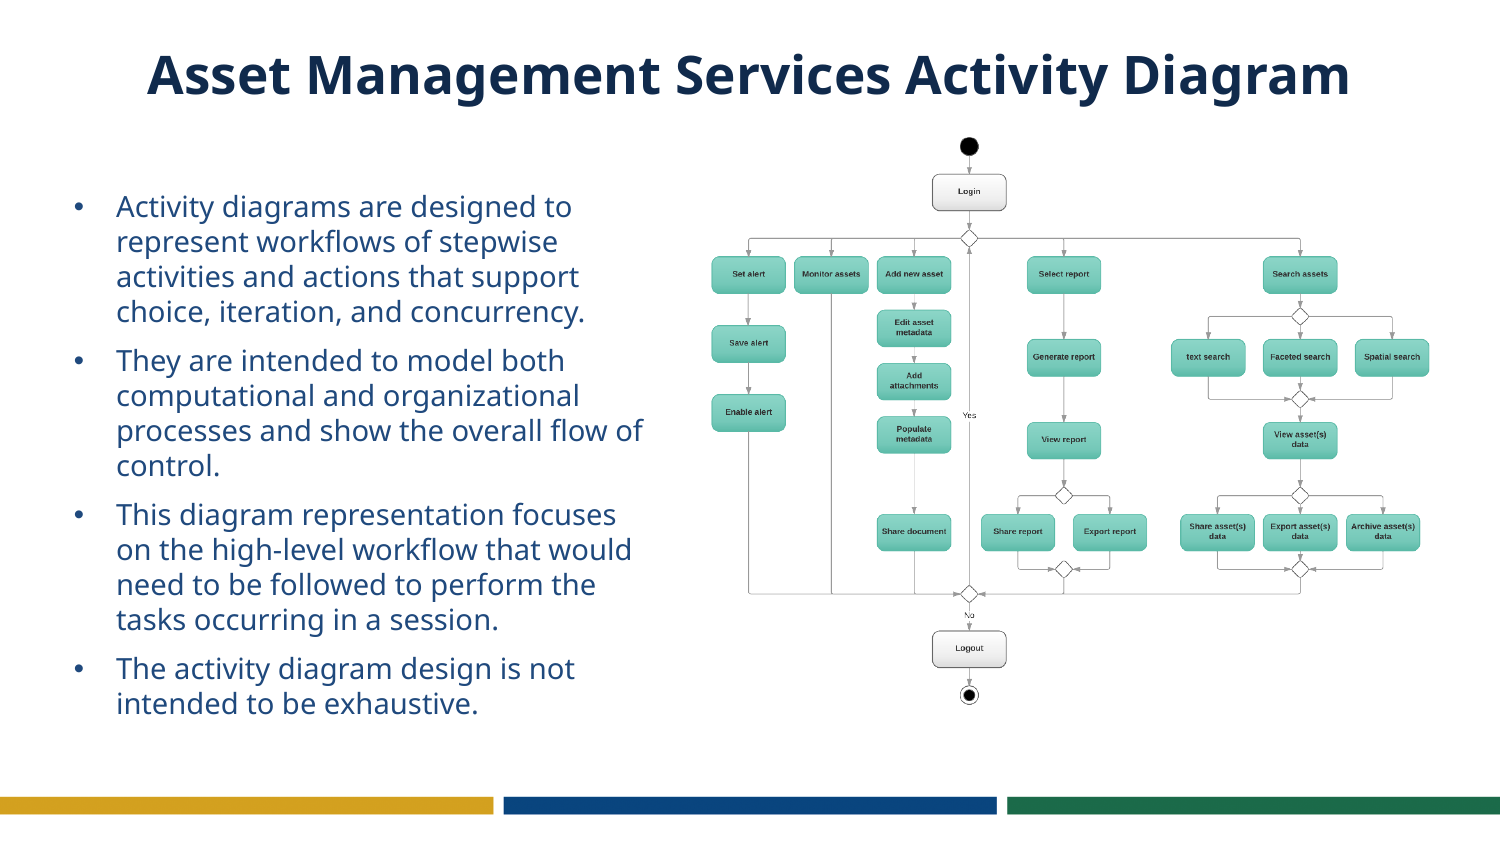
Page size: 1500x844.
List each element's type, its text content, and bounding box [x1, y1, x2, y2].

picture [684, 128, 1456, 716]
title Asset Management Services Activity Diagram [75, 33, 1425, 175]
picture [0, 785, 1500, 822]
text_box Activity diagrams are designed to represent workflows of stepwise activities and actions that support choice, iteration, and concurrency. They are intended to model both computational and organizational processes and show the overall flow of control. This diagram representation focuses on the high-level workflow that would need to be followed to perform the tasks occurring in a session. The activity diagram design is not intended to be exhaustive. [62, 169, 661, 741]
